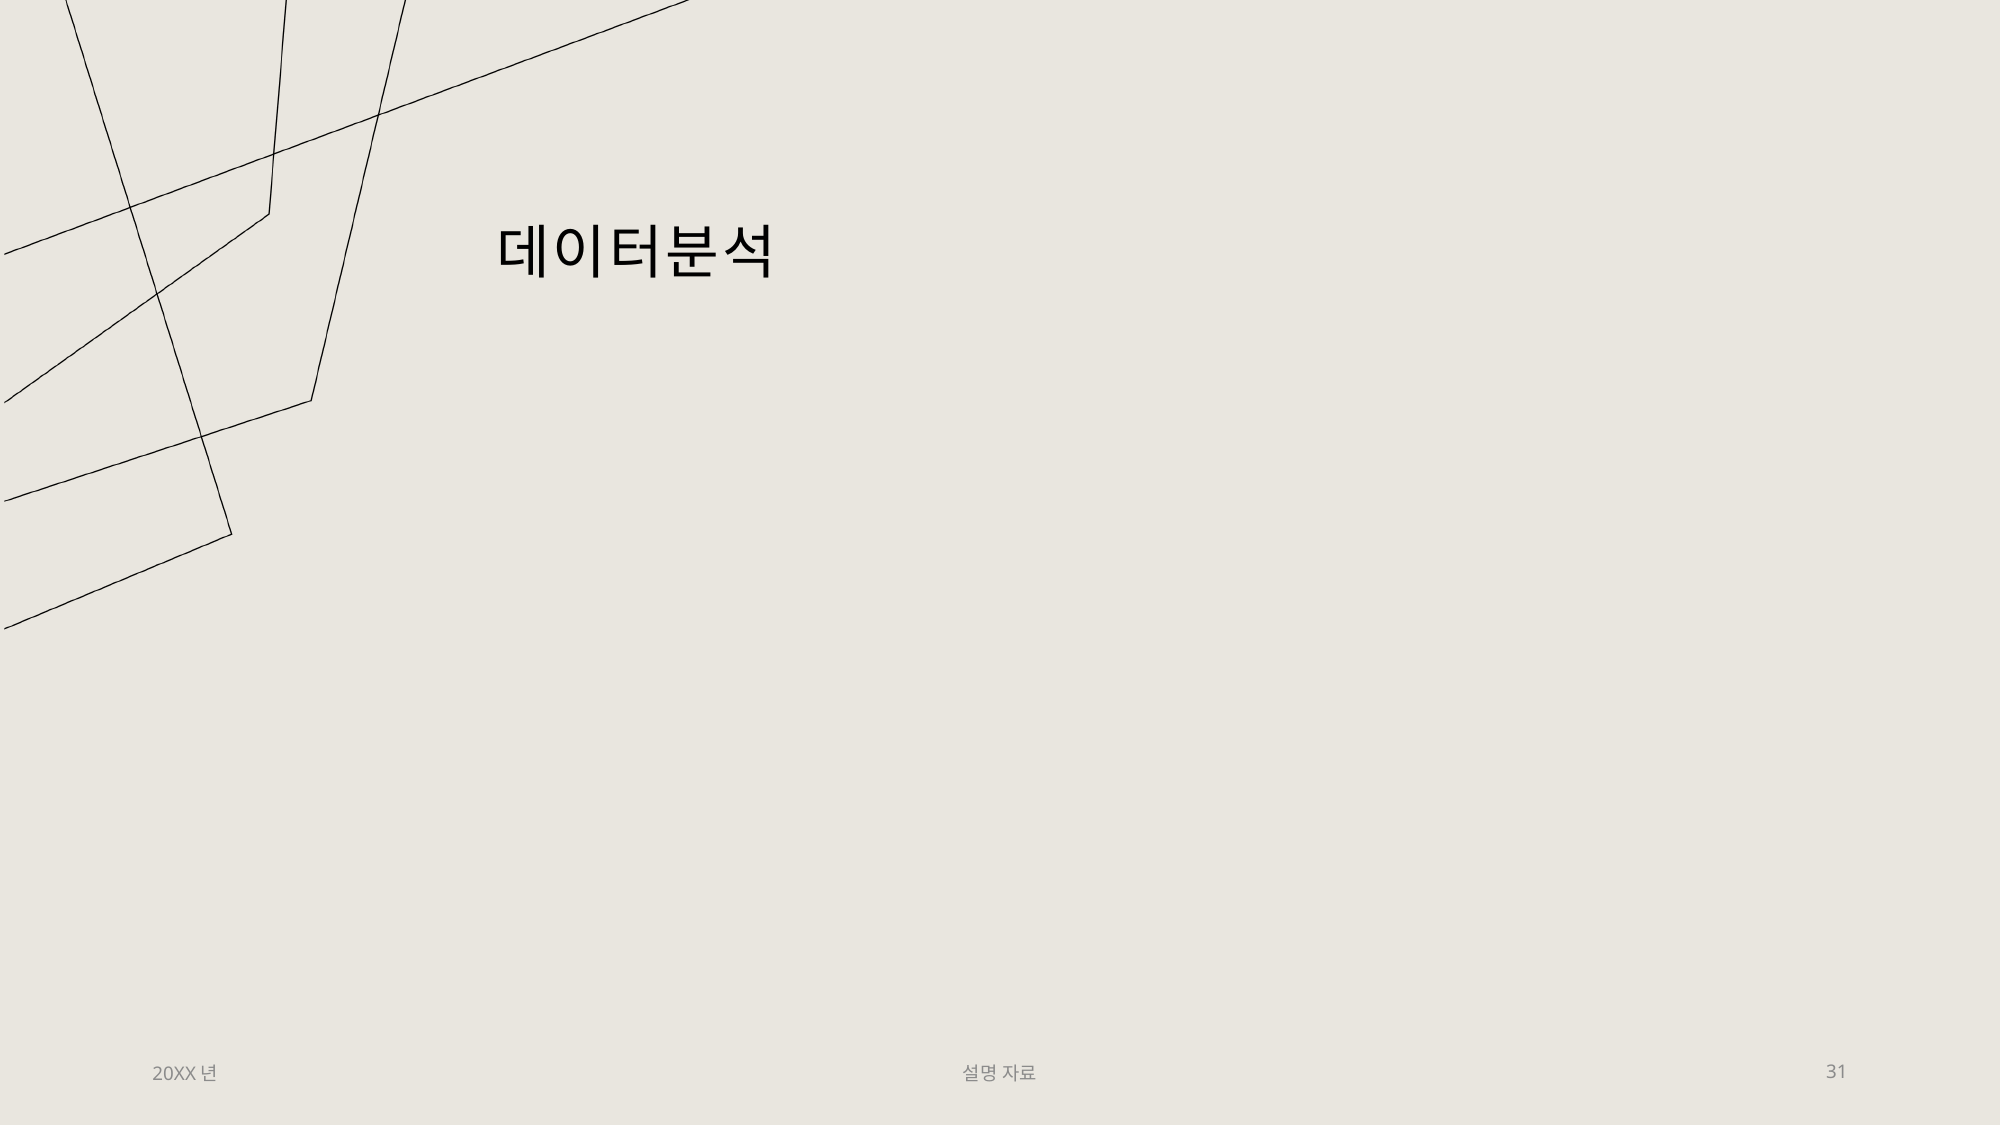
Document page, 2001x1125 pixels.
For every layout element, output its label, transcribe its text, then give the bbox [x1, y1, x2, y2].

picture [4, 0, 721, 642]
slide_number 20XX년 [137, 1042, 588, 1103]
title 데이터분석 [481, 146, 1863, 364]
footer 설명 자료 [662, 1042, 1338, 1103]
slide_number 31 [1412, 1042, 1863, 1103]
